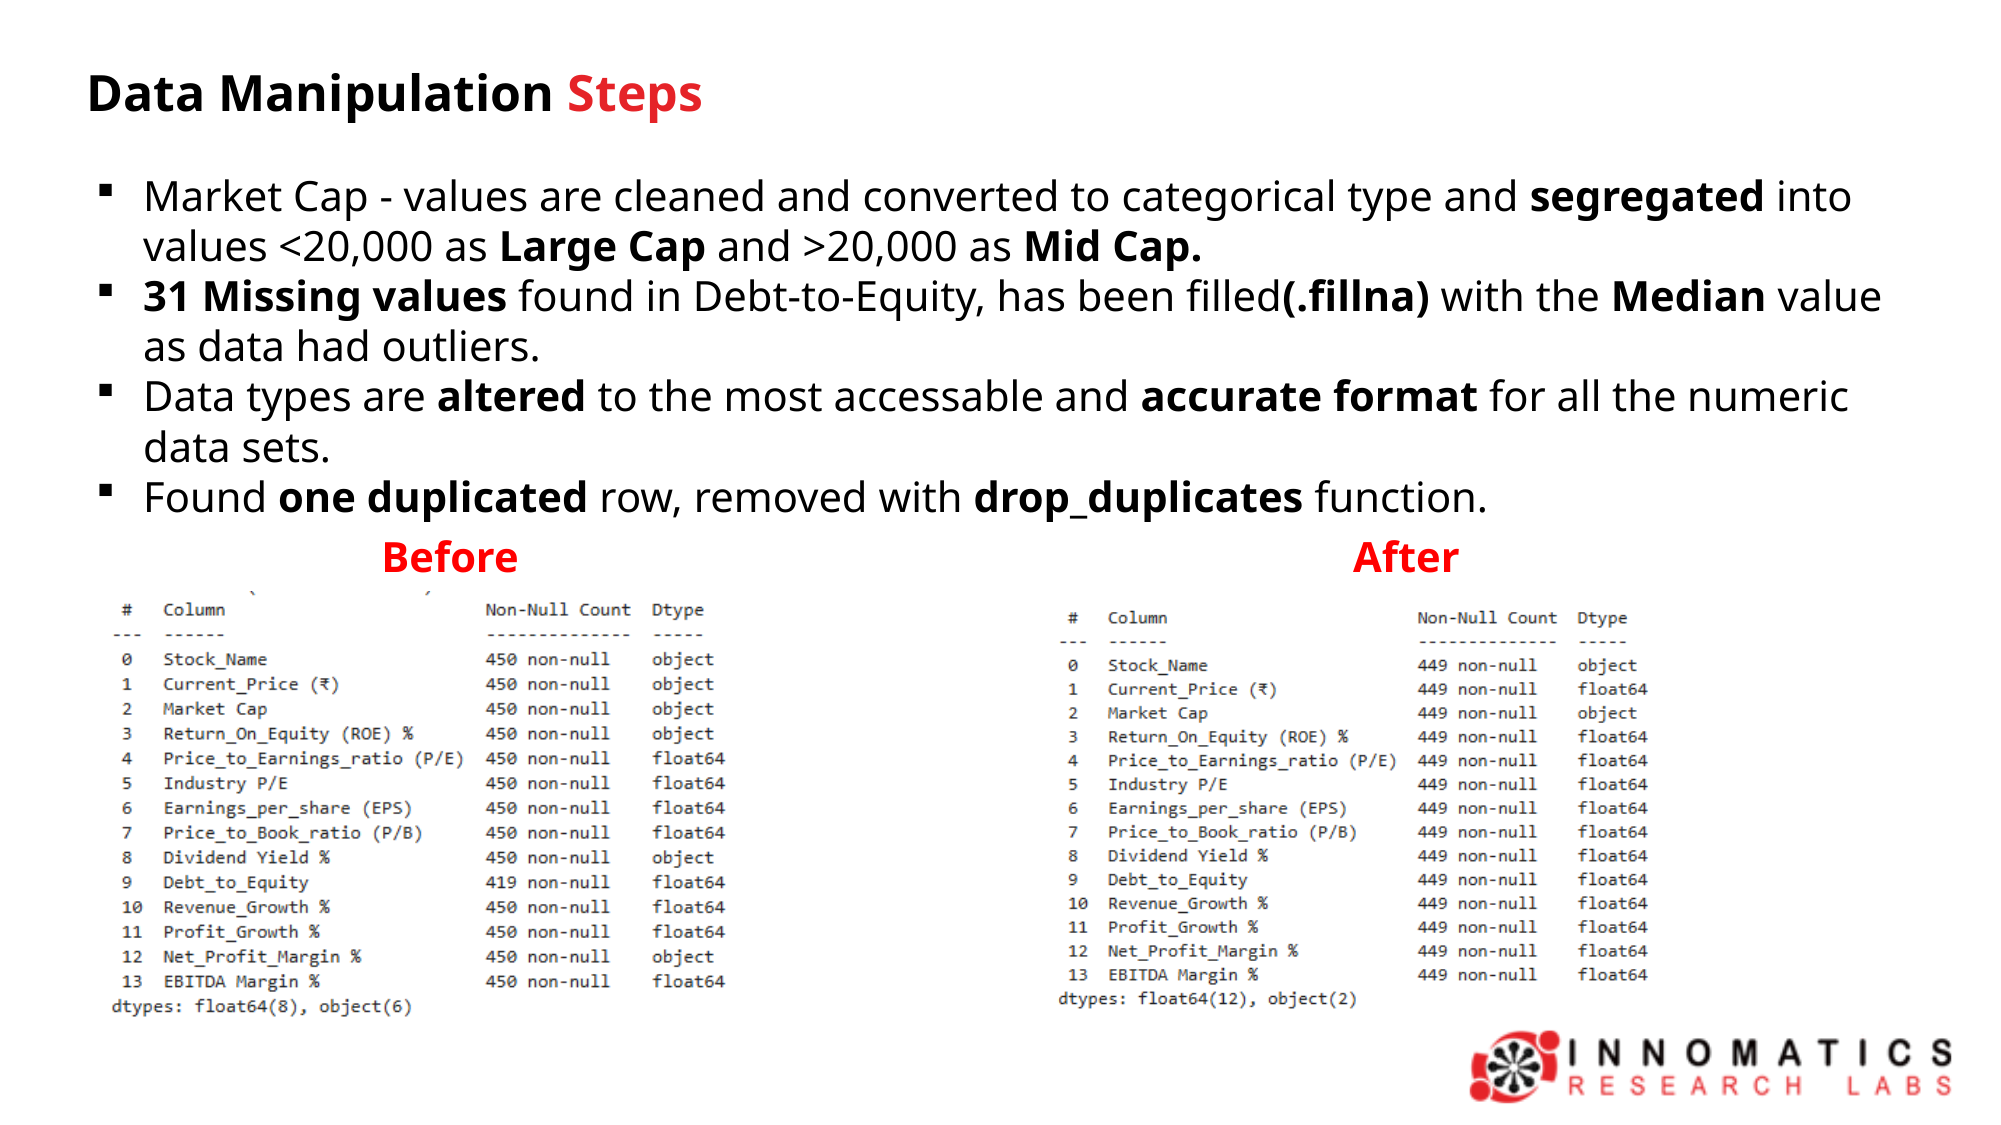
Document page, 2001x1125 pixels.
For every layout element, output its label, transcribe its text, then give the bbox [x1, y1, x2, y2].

text_box After [1141, 522, 1672, 588]
picture [1445, 1014, 1975, 1125]
text_box Data Manipulation Steps [71, 54, 1780, 130]
text_box Market Cap - values are cleaned and converted to categorical type and segregated into values <20,000 as Large Cap and >20,000 as Mid Cap. 31 Missing values found in Debt-to-Equity, has been filled(.fillna) with the Median value as data had outliers. Data types are altered to the most accessable and accurate format for all the numeric data sets. Found one duplicated row, removed with drop_duplicates function. [81, 162, 1922, 528]
picture [1051, 605, 1691, 1010]
text_box Before [185, 522, 716, 588]
picture [106, 591, 756, 1024]
